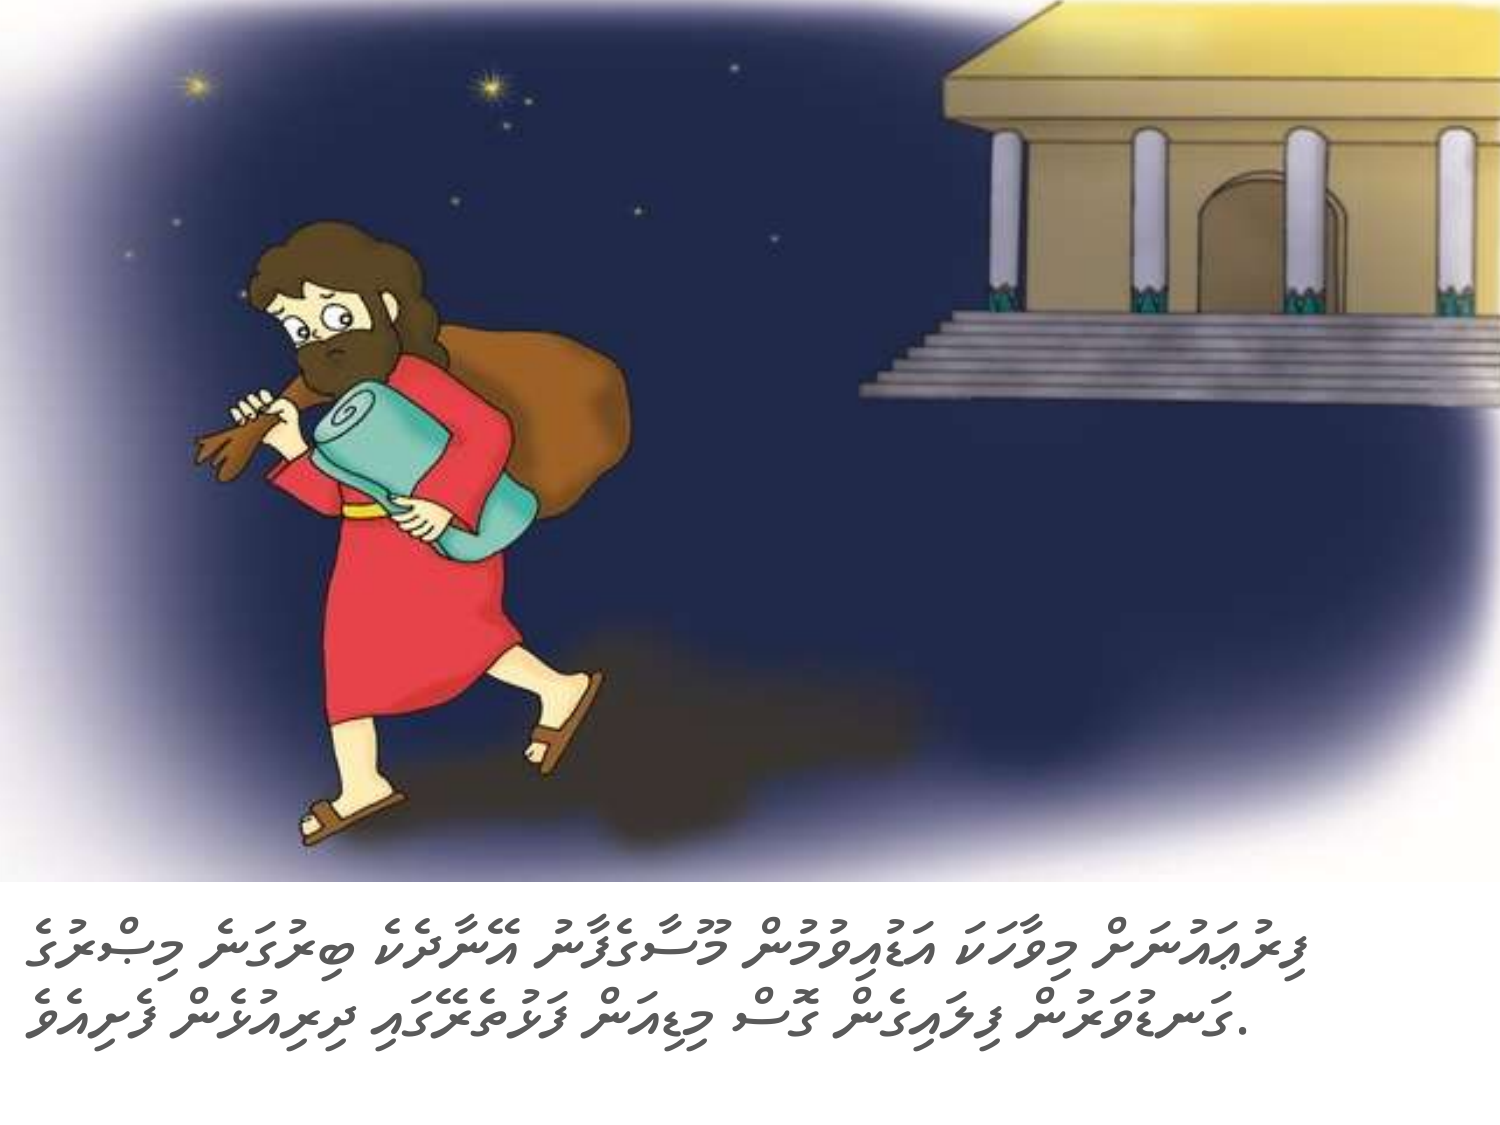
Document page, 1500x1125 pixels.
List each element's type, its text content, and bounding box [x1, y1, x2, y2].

picture [0, 0, 1500, 882]
text_box ފިރުޢައުނަށް މިވާހަކަ އަޑުއިވުމުން މޫސާގެފާނު އޭނާދެކެ ބިރުގަނެ މިޞްރުގެ ގަނޑުވަރުން ފިލައިގެން ގޮސް މިޑިއަން ފަޅުތެރޭގައި ދިރިއުޅެން ފެށިއެވެ. [14, 898, 1486, 1054]
